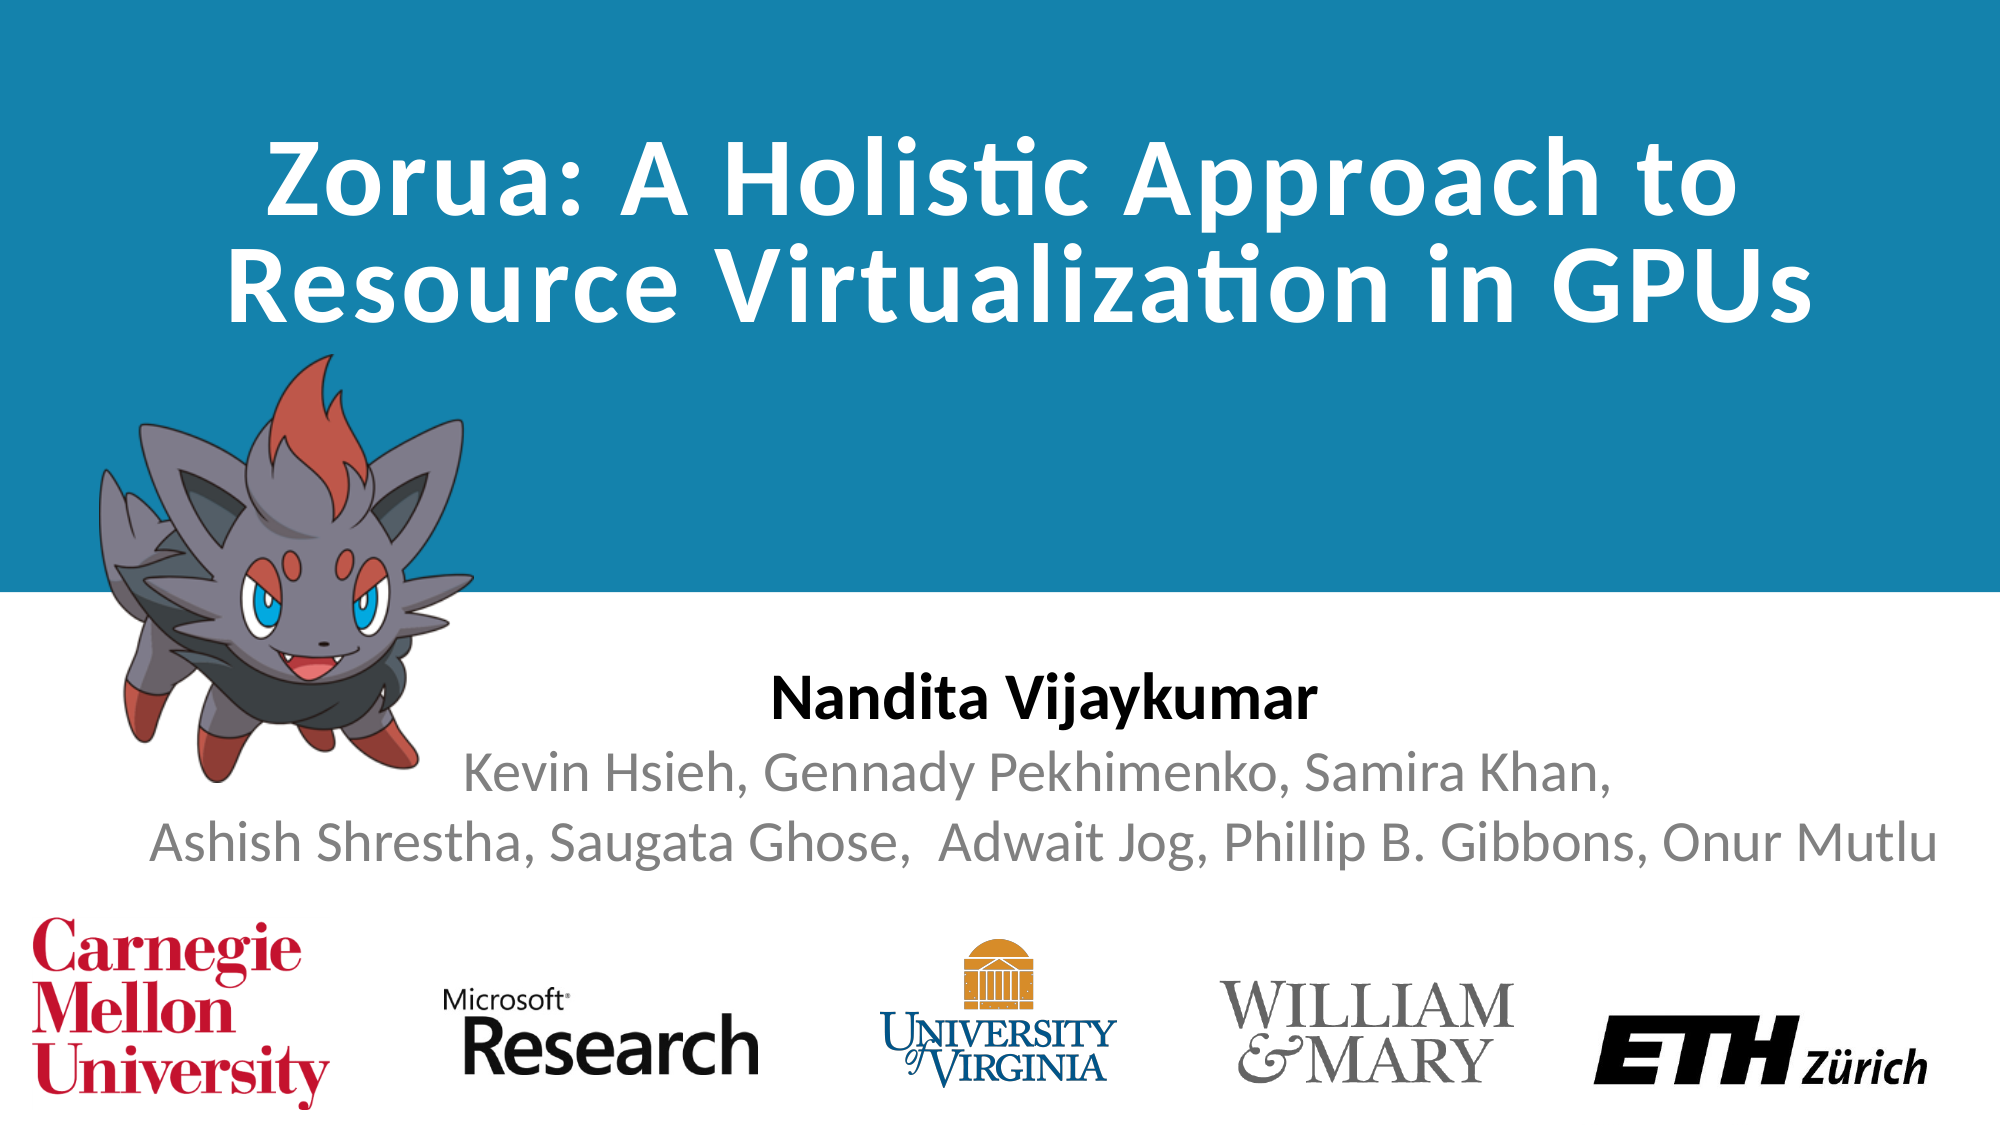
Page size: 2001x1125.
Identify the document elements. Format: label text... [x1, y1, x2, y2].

text_box Nandita Vijaykumar Kevin Hsieh, Gennady Pekhimenko, Samira Khan, Ashish Shrestha, Saugata Ghose, Adwait Jog, Phillip B. Gibbons, Onur Mutlu [106, 645, 1984, 881]
title Zorua: A Holistic Approach to Resource Virtualization in GPUs [184, 116, 1859, 357]
picture [1571, 974, 1949, 1125]
picture [879, 939, 1117, 1088]
picture [98, 354, 475, 783]
picture [444, 987, 758, 1076]
picture [1185, 917, 1547, 1125]
picture [32, 917, 330, 1110]
